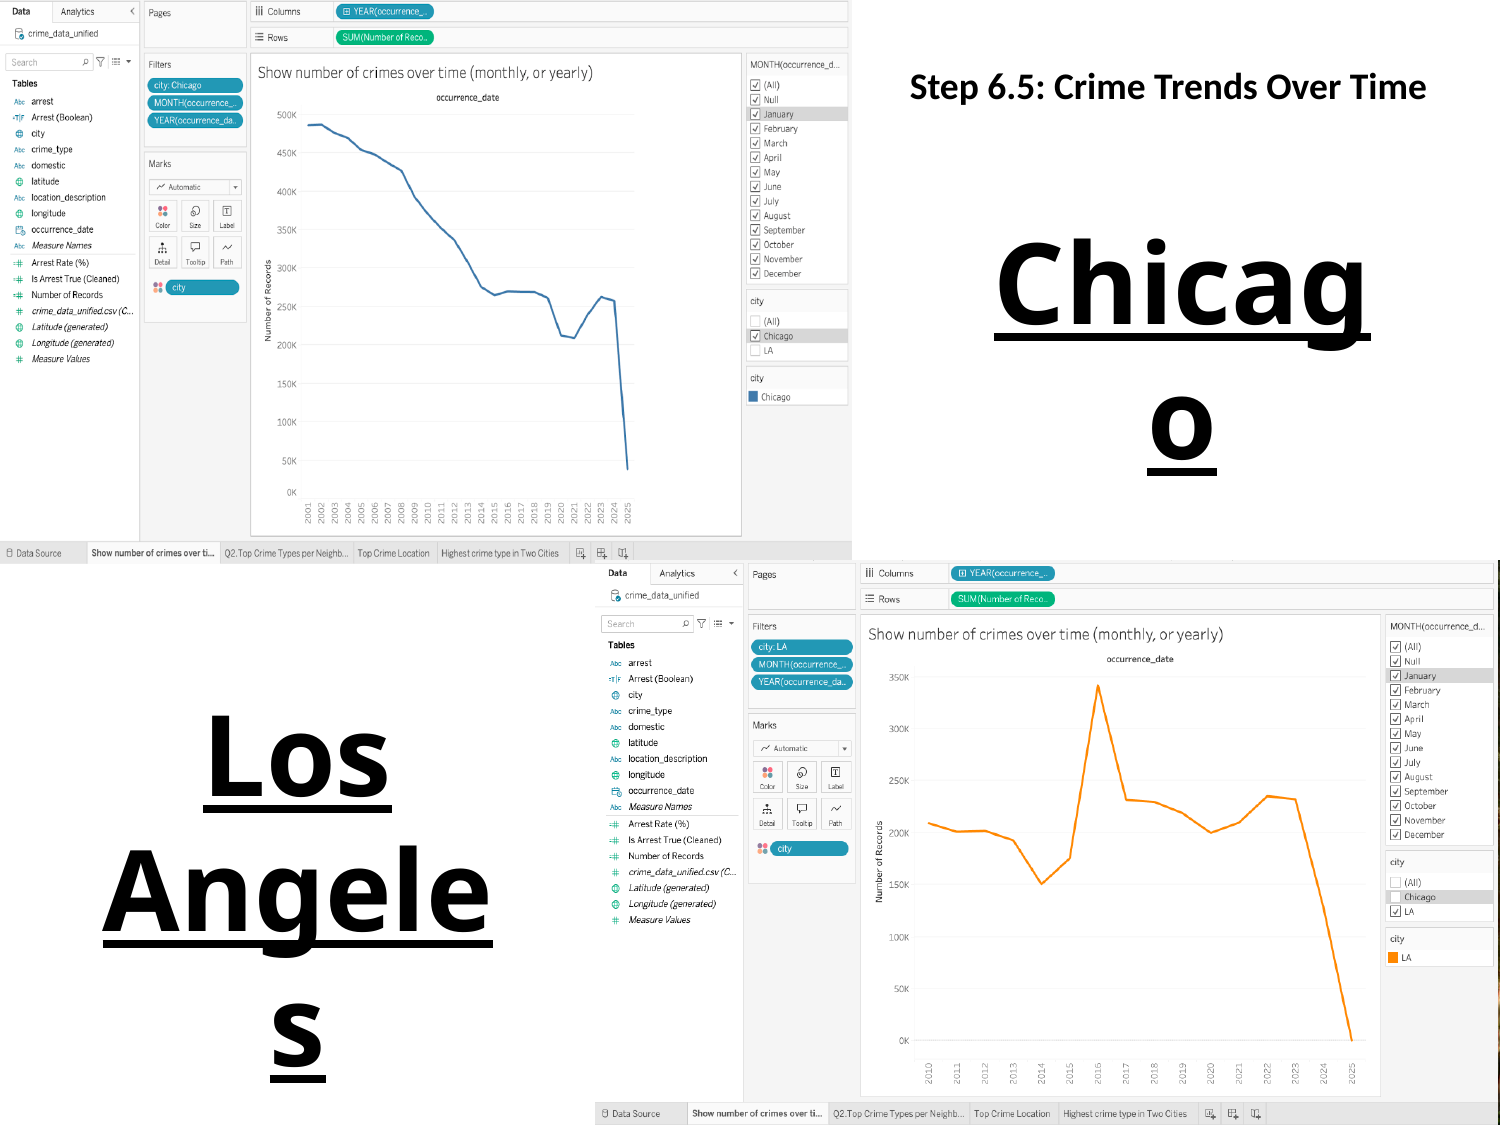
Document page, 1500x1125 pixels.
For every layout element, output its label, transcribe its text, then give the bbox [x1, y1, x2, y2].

text_box Los Angeles [74, 676, 521, 1097]
text_box Chicago [959, 204, 1405, 490]
picture [0, 0, 1500, 1125]
text_box Step 6.5: Crime Trends Over Time [895, 54, 1471, 115]
